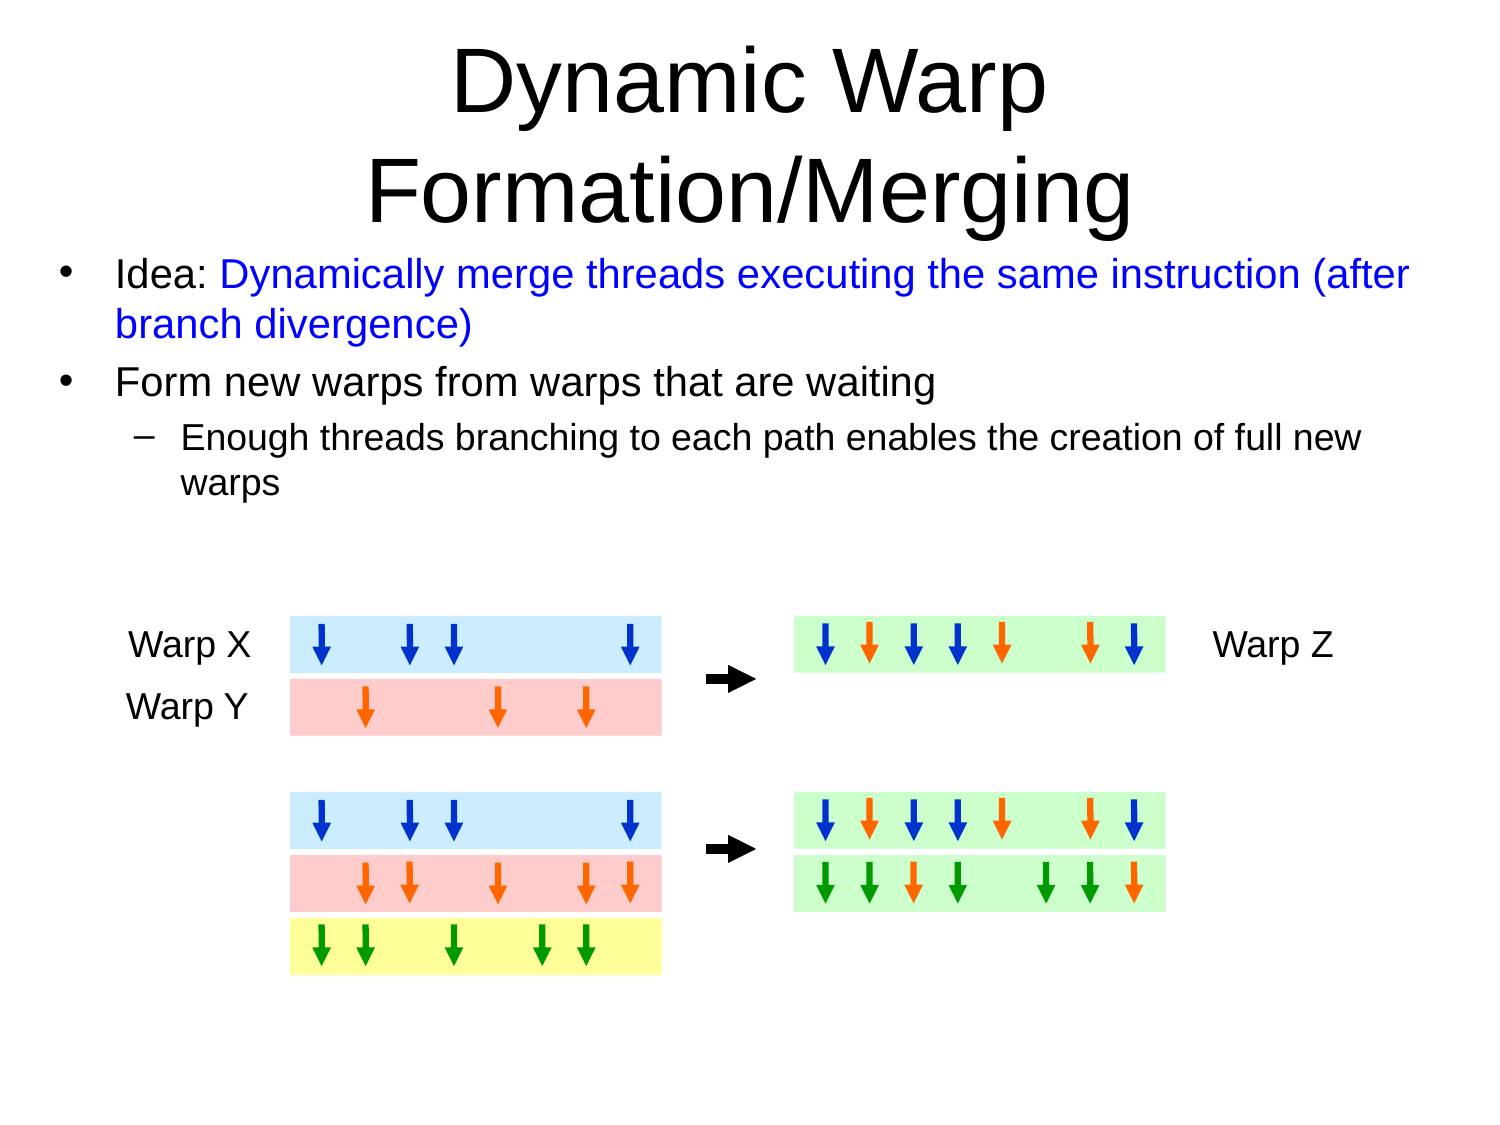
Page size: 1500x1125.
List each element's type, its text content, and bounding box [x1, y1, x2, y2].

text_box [793, 791, 1166, 849]
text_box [793, 854, 1166, 913]
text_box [289, 857, 662, 913]
list Idea: Dynamically merge threads executing the same instruction (after branch divergence) Form new warps from warps that are waiting Enough threads branching to each path enables the creation of full new warps [43, 239, 1457, 1092]
title Dynamic Warp Formation/Merging [75, 37, 1425, 225]
text_box [705, 672, 757, 686]
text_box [289, 791, 662, 850]
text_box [289, 917, 662, 976]
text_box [793, 615, 1166, 673]
text_box Warp Z [1197, 612, 1349, 673]
text_box Warp X [113, 612, 267, 673]
text_box Warp Y [111, 674, 264, 735]
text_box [289, 615, 662, 674]
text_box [289, 680, 662, 736]
text_box [705, 842, 757, 856]
